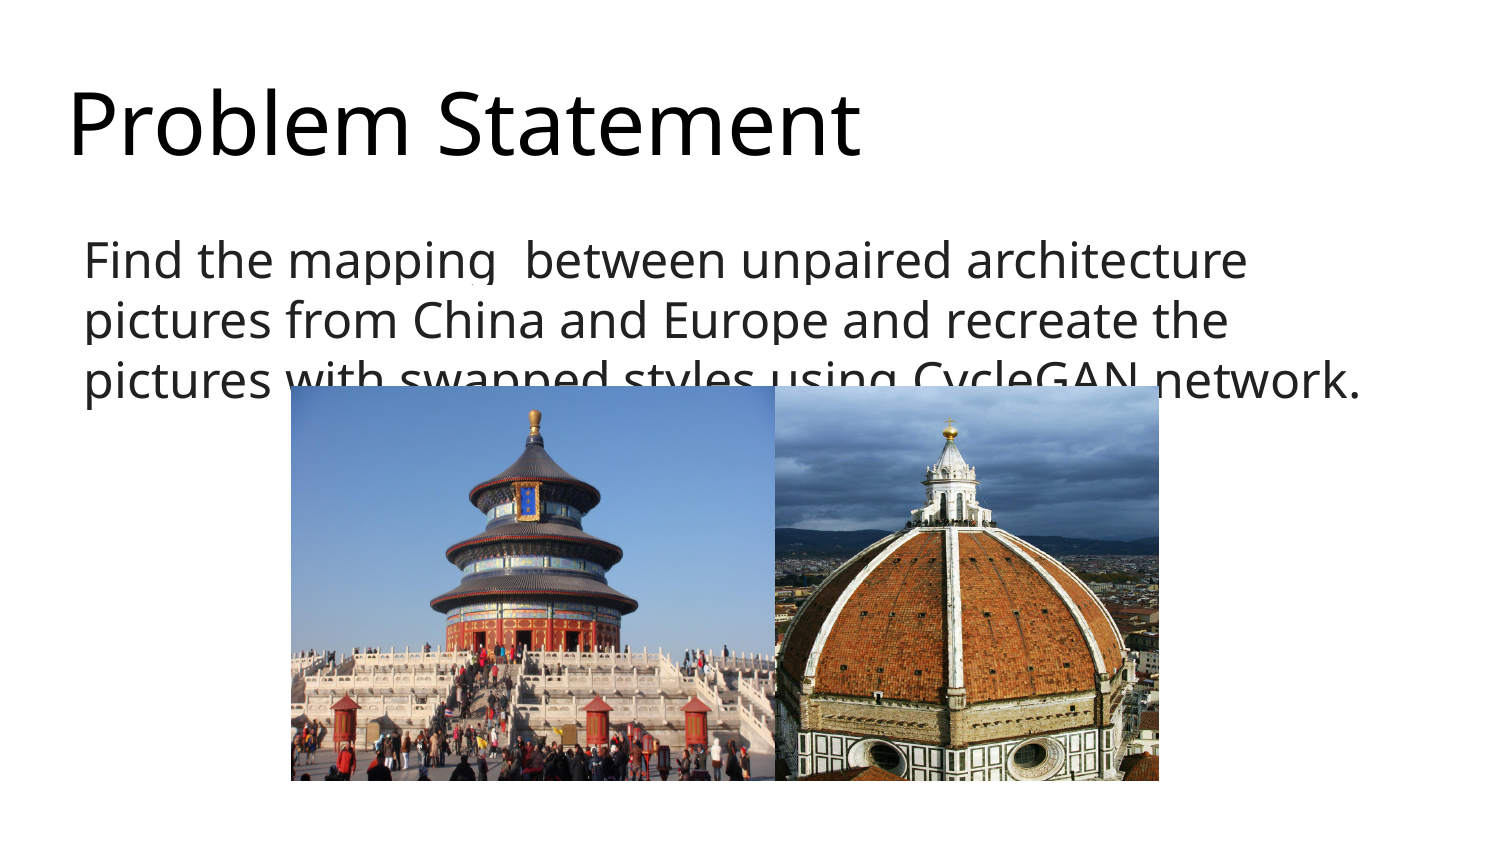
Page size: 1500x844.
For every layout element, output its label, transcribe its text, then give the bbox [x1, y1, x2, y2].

picture [291, 386, 1160, 781]
text_box Find the mapping between unpaired architecture pictures from China and Europe and recreate the pictures with swapped styles using CycleGAN network. [68, 213, 1401, 689]
title Problem Statement [51, 51, 1449, 189]
